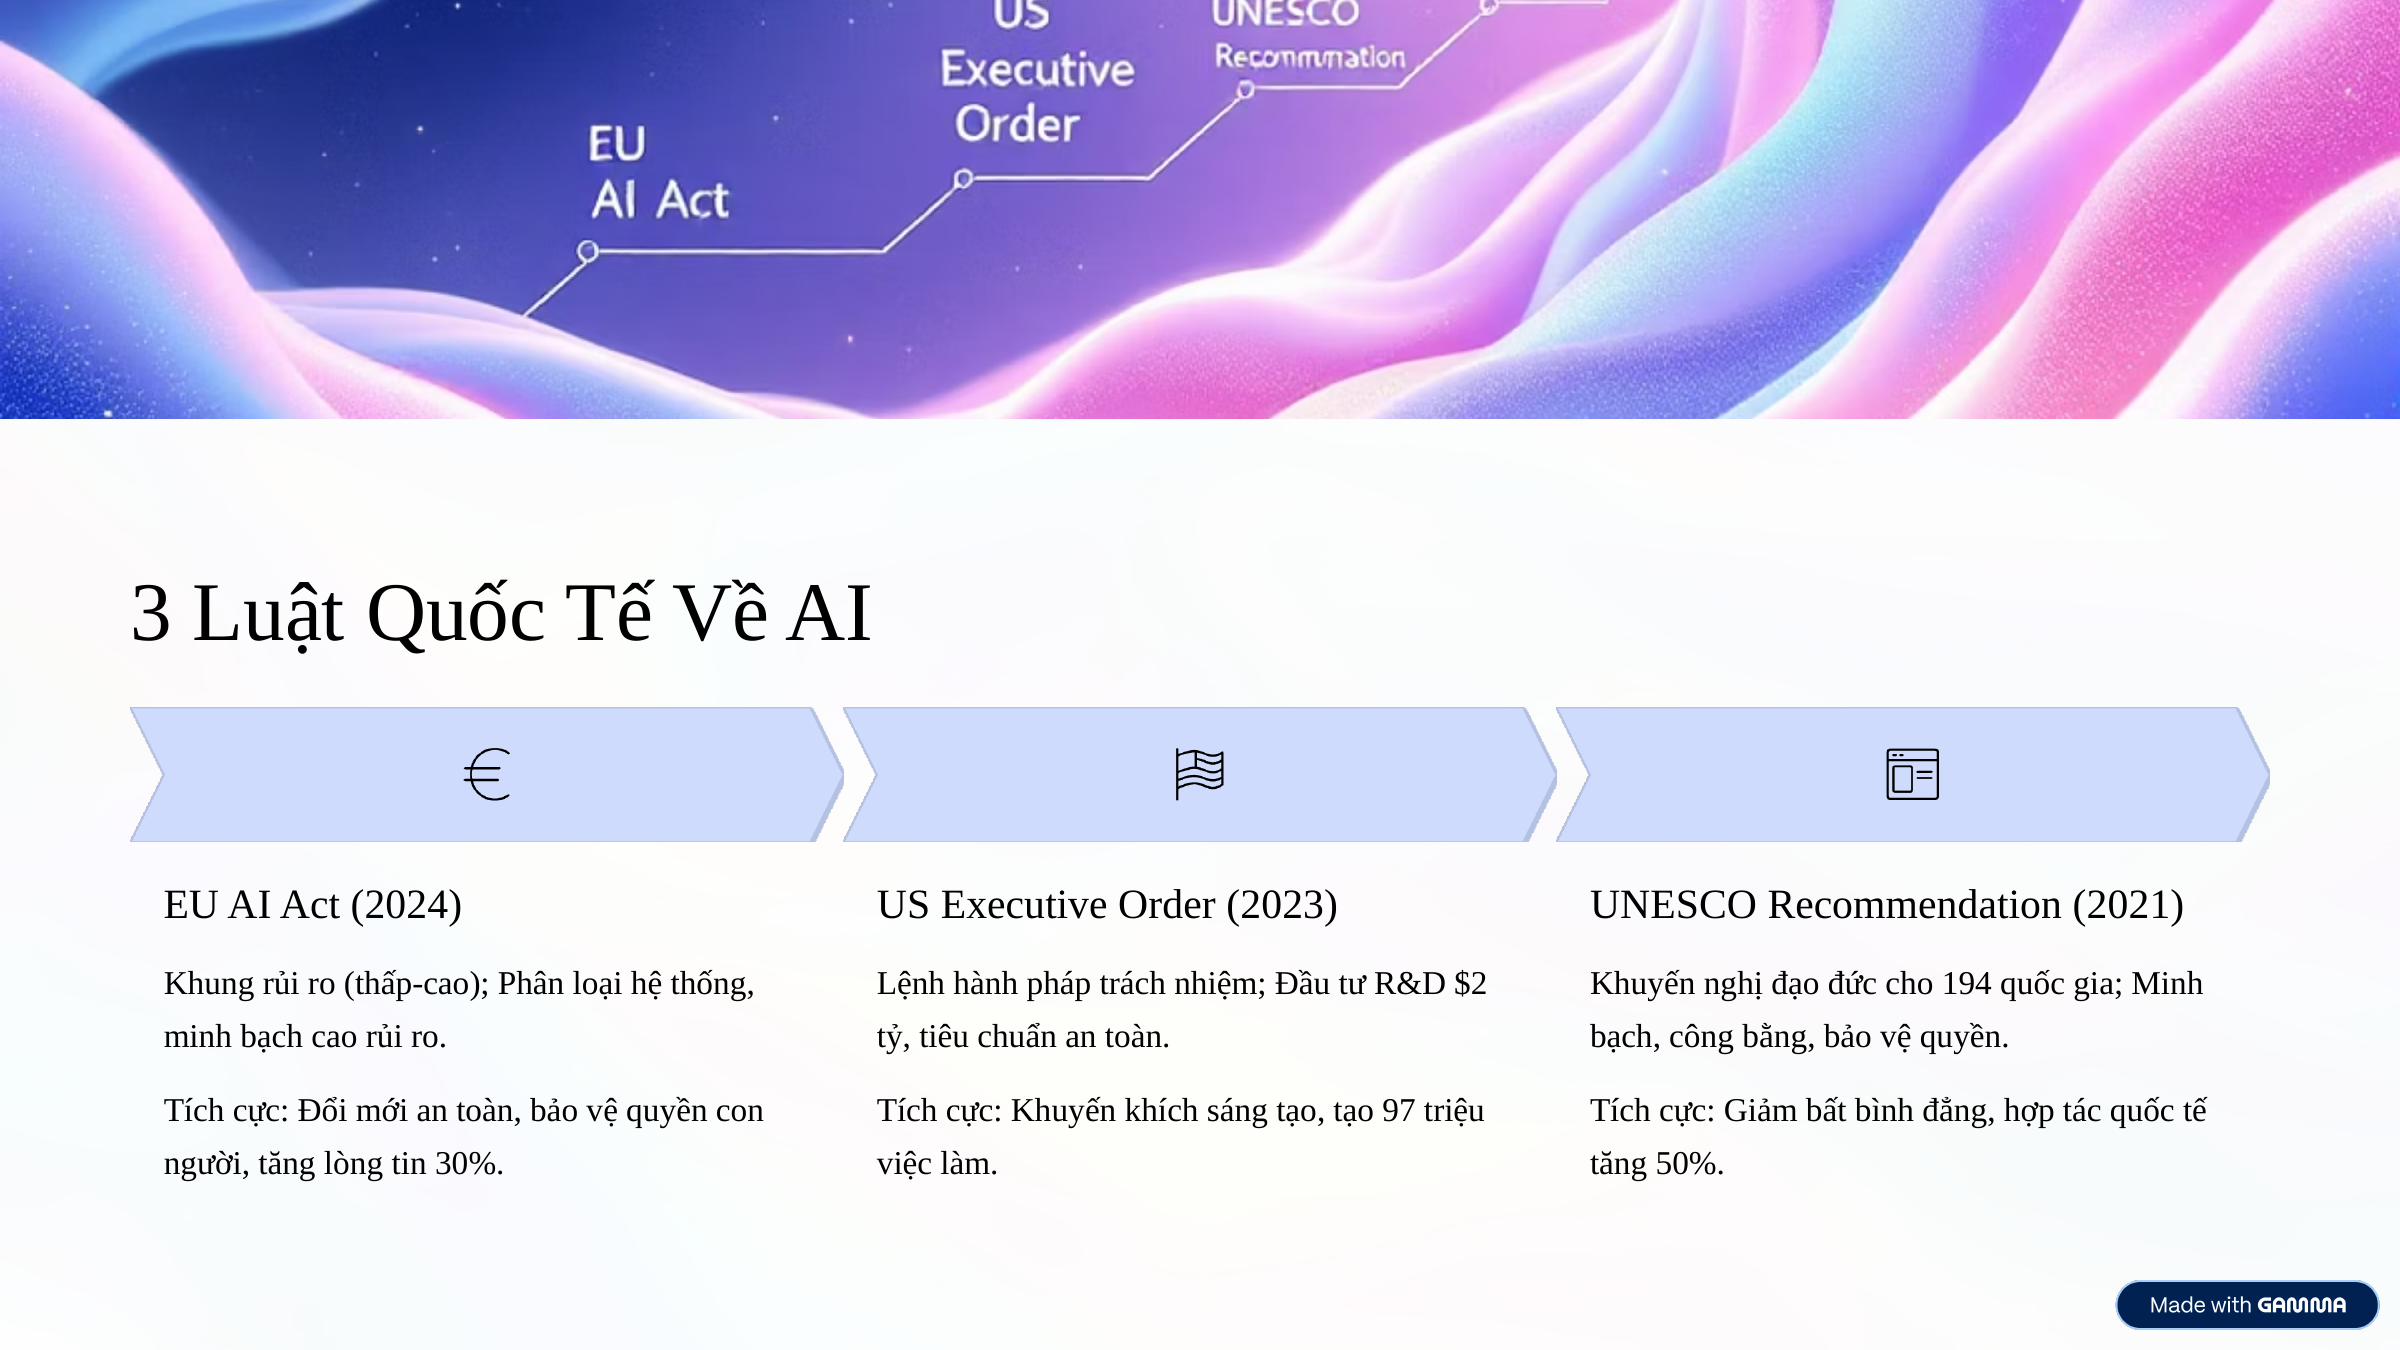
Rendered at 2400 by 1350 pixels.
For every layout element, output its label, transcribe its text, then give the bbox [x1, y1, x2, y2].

text_box Khuyến nghị đạo đức cho 194 quốc gia; Minh bạch, công bằng, bảo vệ quyền. [1590, 947, 2237, 1055]
text_box US Executive Order (2023) [876, 875, 1367, 928]
text_box 3 Luật Quốc Tế Về AI [130, 552, 968, 658]
text_box EU AI Act (2024) [163, 875, 583, 928]
text_box Tích cực: Giảm bất bình đẳng, hợp tác quốc tế tăng 50%. [1590, 1074, 2237, 1183]
picture [130, 707, 2270, 842]
text_box Tích cực: Khuyến khích sáng tạo, tạo 97 triệu việc làm. [876, 1074, 1524, 1183]
text_box UNESCO Recommendation (2021) [1590, 875, 2216, 928]
picture [2106, 1271, 2389, 1339]
picture [0, 0, 2400, 419]
text_box Khung rủi ro (thấp-cao); Phân loại hệ thống, minh bạch cao rủi ro. [163, 947, 810, 1055]
text_box Lệnh hành pháp trách nhiệm; Đầu tư R&D $2 tỷ, tiêu chuẩn an toàn. [876, 947, 1524, 1055]
text_box Tích cực: Đổi mới an toàn, bảo vệ quyền con người, tăng lòng tin 30%. [163, 1074, 810, 1183]
